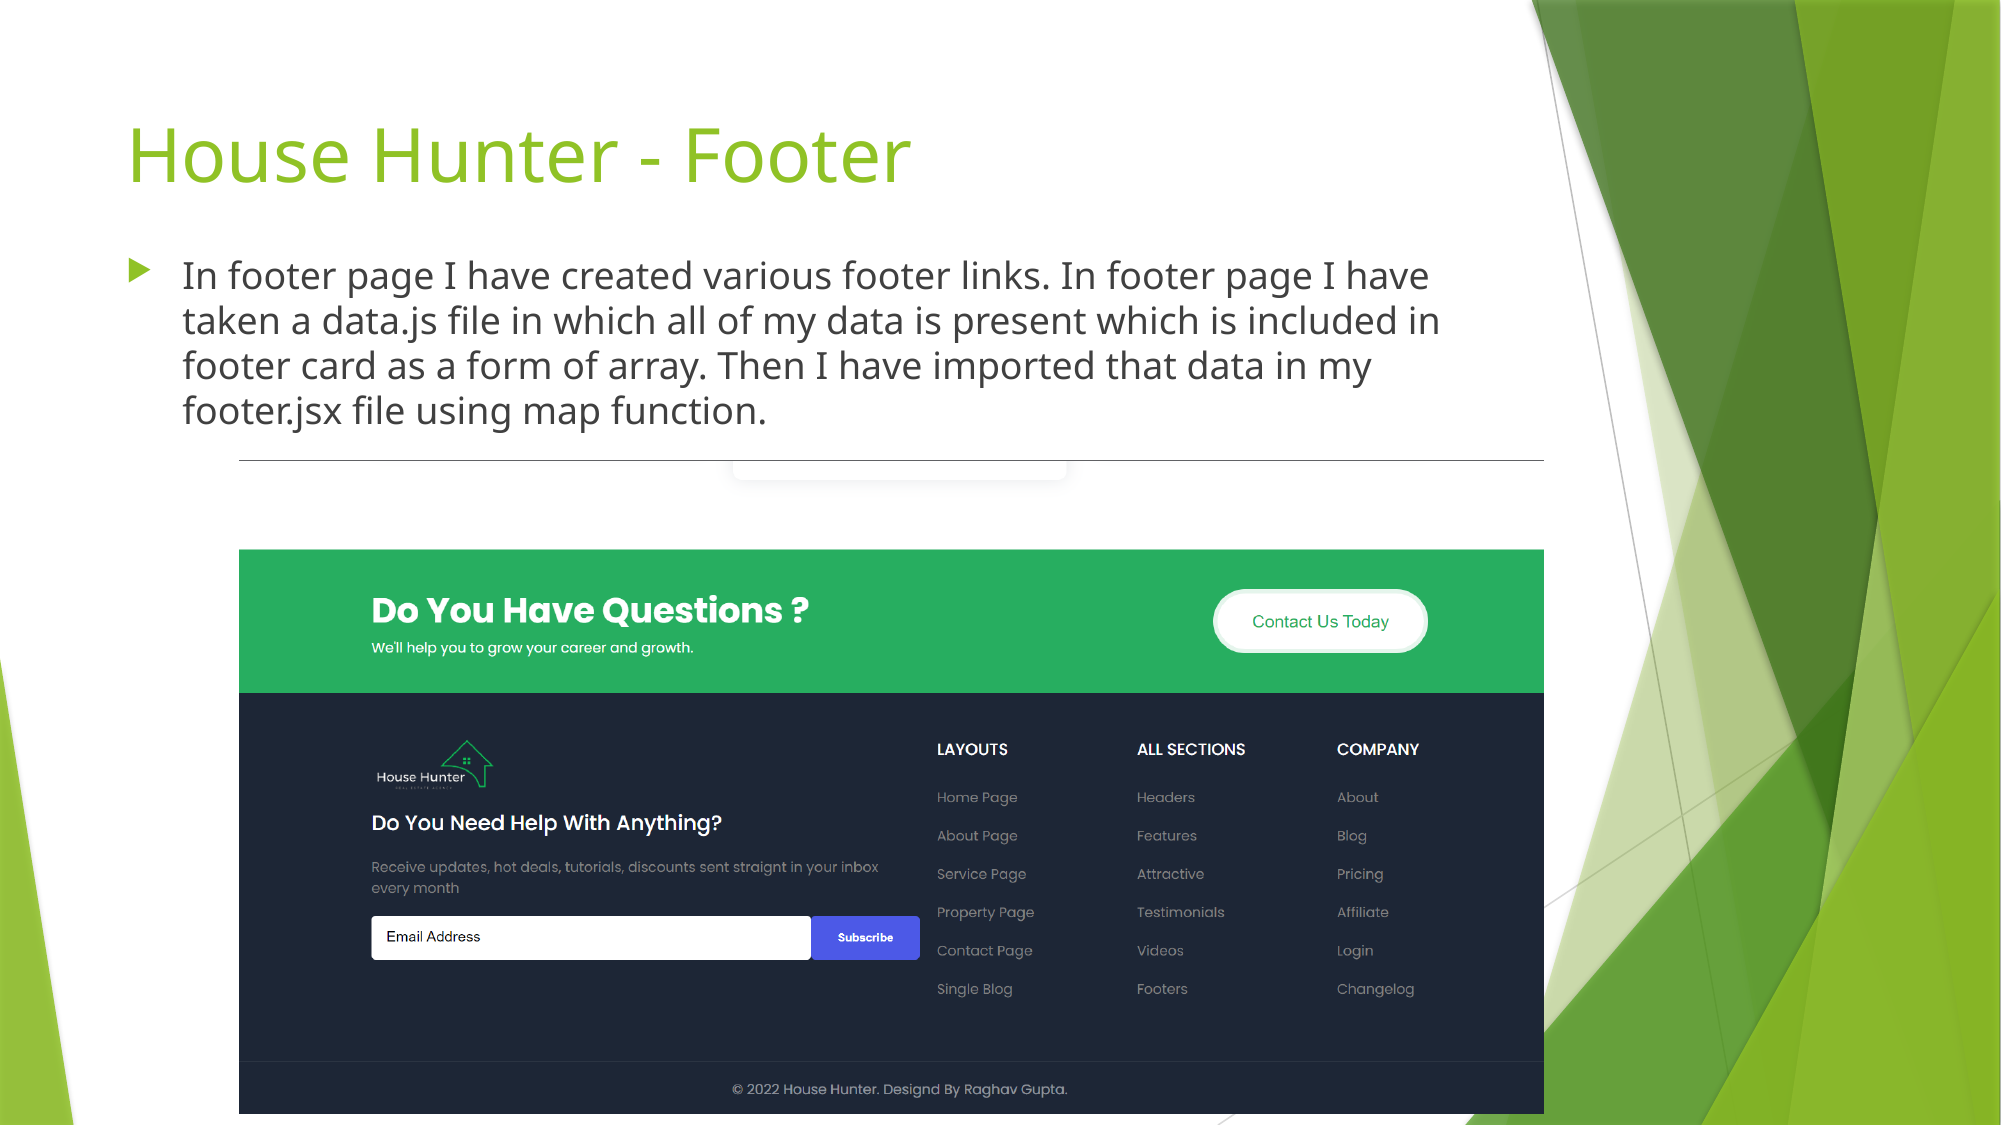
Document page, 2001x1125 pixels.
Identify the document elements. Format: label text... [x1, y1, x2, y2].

list In footer page I have created various footer links. In footer page I have taken a data.js file in which all of my data is present which is included in footer card as a form of array. Then I have imported that data in my footer.jsx file using map function. [111, 244, 1522, 881]
title House Hunter - Footer [111, 99, 1522, 244]
picture [239, 460, 1544, 1114]
